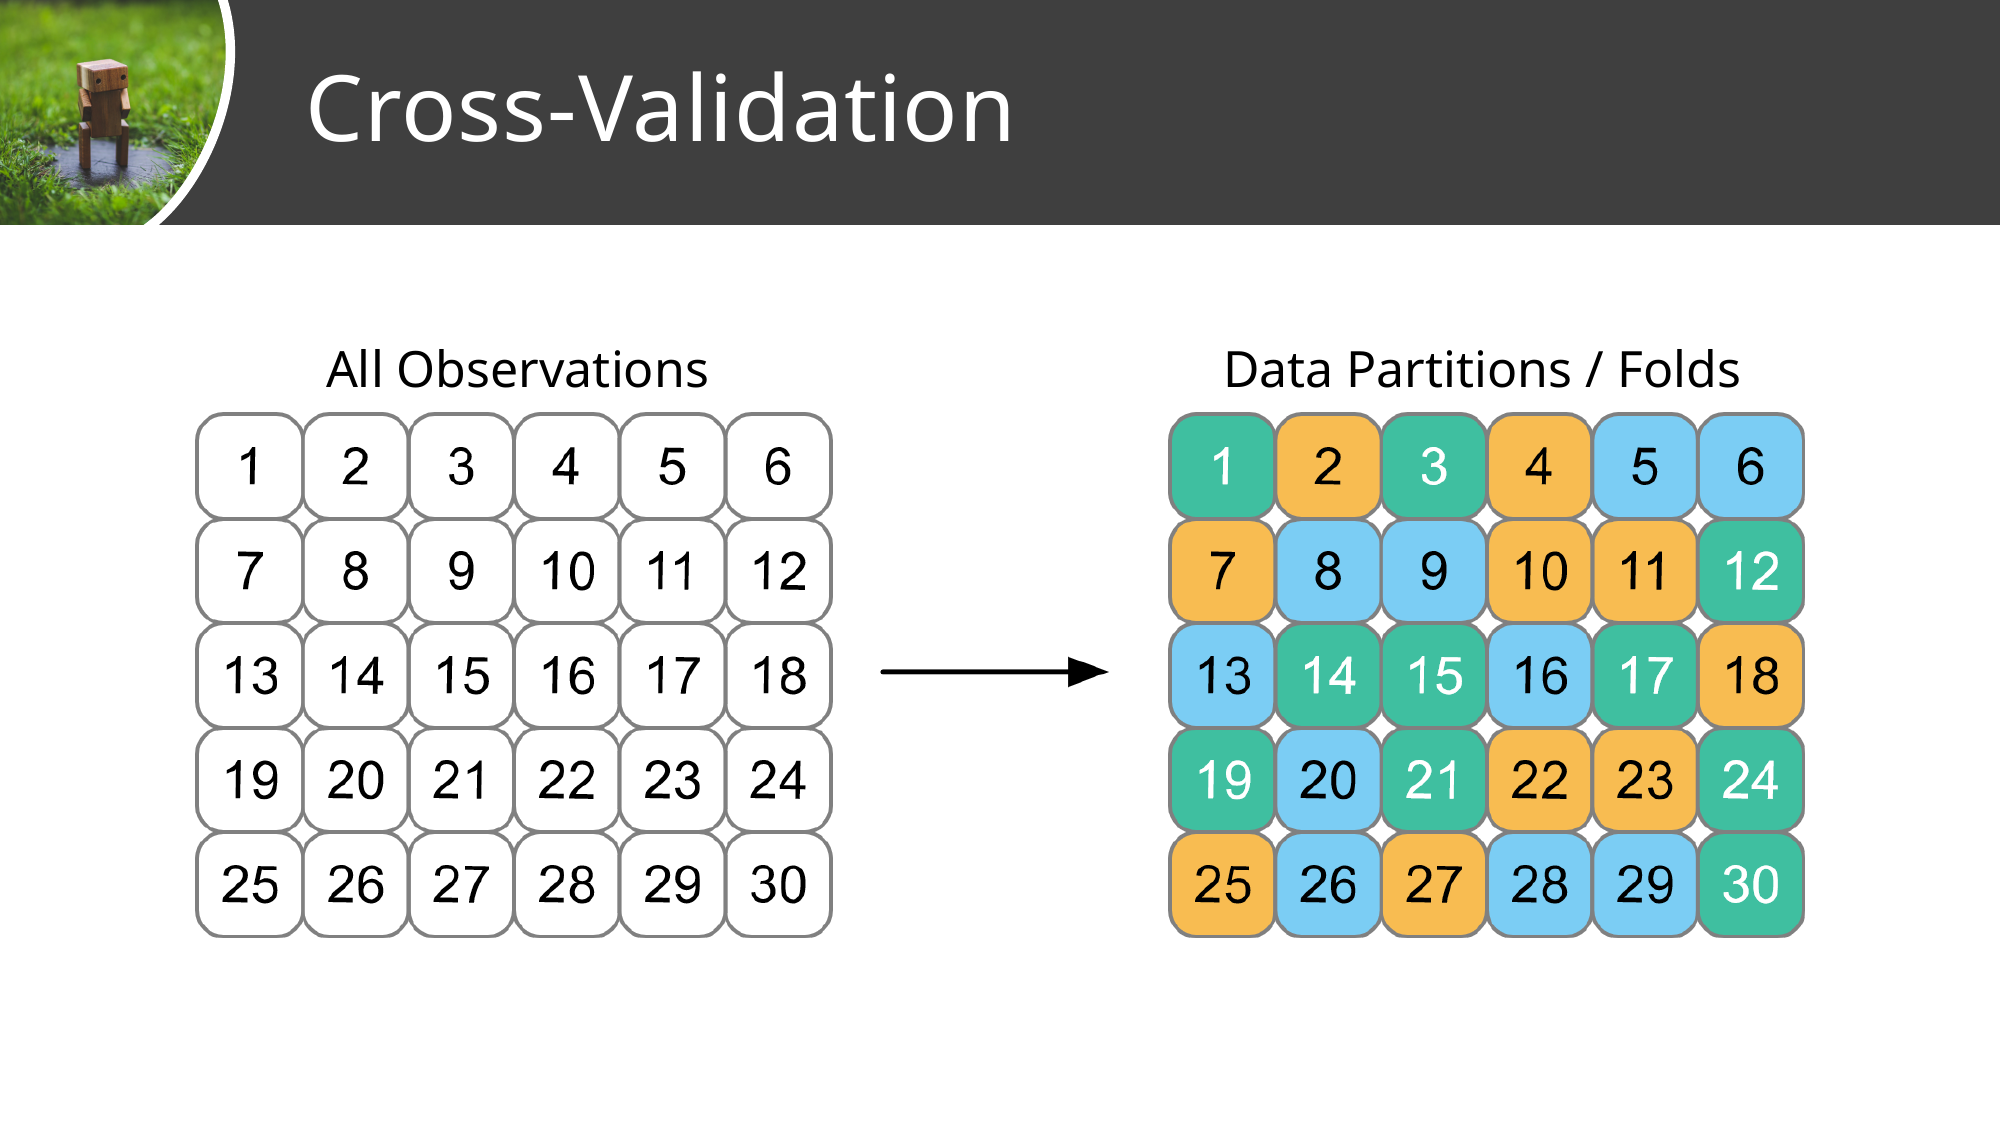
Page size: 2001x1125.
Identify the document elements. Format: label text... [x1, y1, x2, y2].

text_box All Observations [195, 330, 840, 405]
text_box [145, 225, 153, 230]
text_box Data Partitions / Folds [1160, 330, 1805, 405]
picture [0, 0, 231, 225]
text_box [153, 221, 2000, 226]
picture [195, 412, 1805, 938]
title Cross-Validation [231, 3, 2000, 221]
